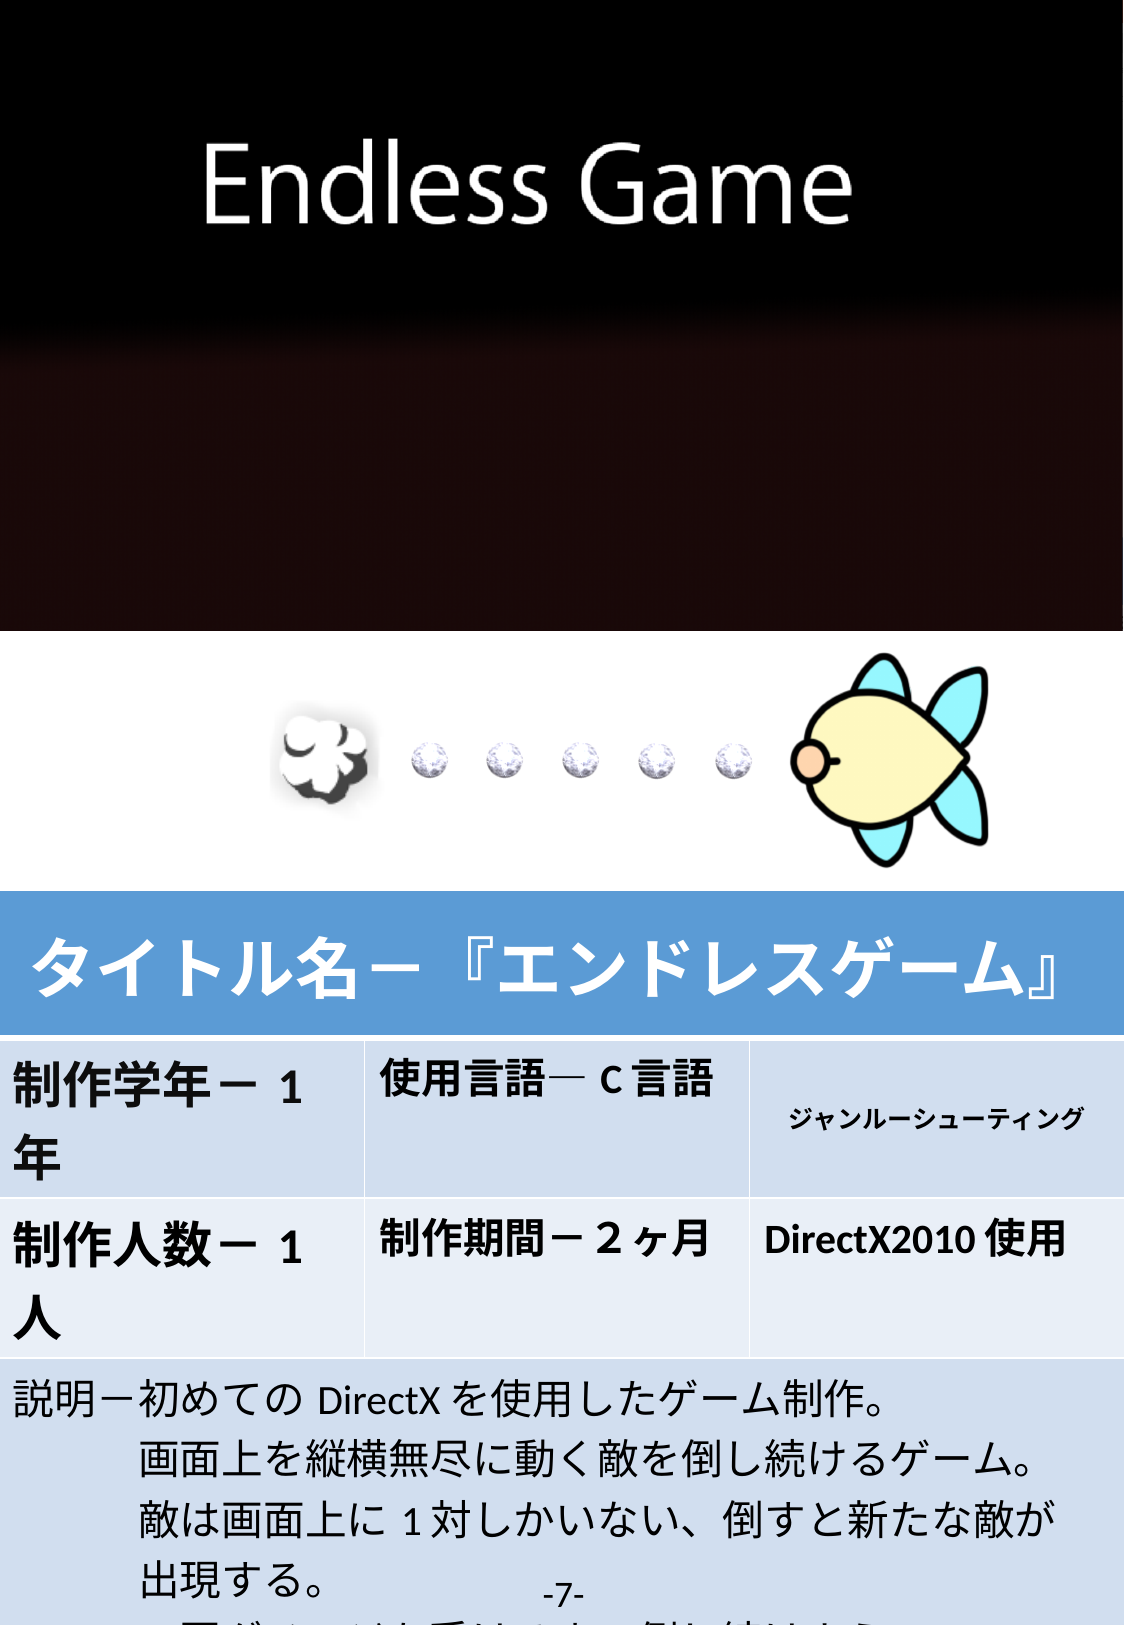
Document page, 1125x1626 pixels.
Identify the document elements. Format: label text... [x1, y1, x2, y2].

table_cell ジャンルーシューティング [750, 1041, 1124, 1197]
table_cell 制作期間－２ヶ月 [365, 1199, 749, 1357]
table_cell DirectX2010使用 [750, 1199, 1124, 1357]
table_cell 制作人数－1人 [0, 1199, 364, 1357]
picture [484, 739, 526, 781]
table_header タイトル名－『エンドレスゲーム』 [0, 891, 1124, 1035]
table_cell 説明－初めてのDirectXを使用したゲーム制作。 画面上を縦横無尽に動く敵を倒し続けるゲーム。 敵は画面上に1対しかいない、倒すと新たな敵が 出現する。 3回ダメージを受けるまで倒し続けよう。 [0, 1359, 1124, 1625]
text_box -7- [460, 1563, 667, 1623]
picture [409, 739, 451, 781]
picture [713, 740, 755, 782]
table_cell 使用言語―C言語 [365, 1041, 749, 1197]
picture [0, 0, 1123, 631]
picture [264, 699, 391, 825]
picture [780, 653, 997, 868]
picture [636, 740, 678, 782]
picture [560, 739, 602, 781]
table_cell 制作学年－1年 [0, 1041, 364, 1197]
